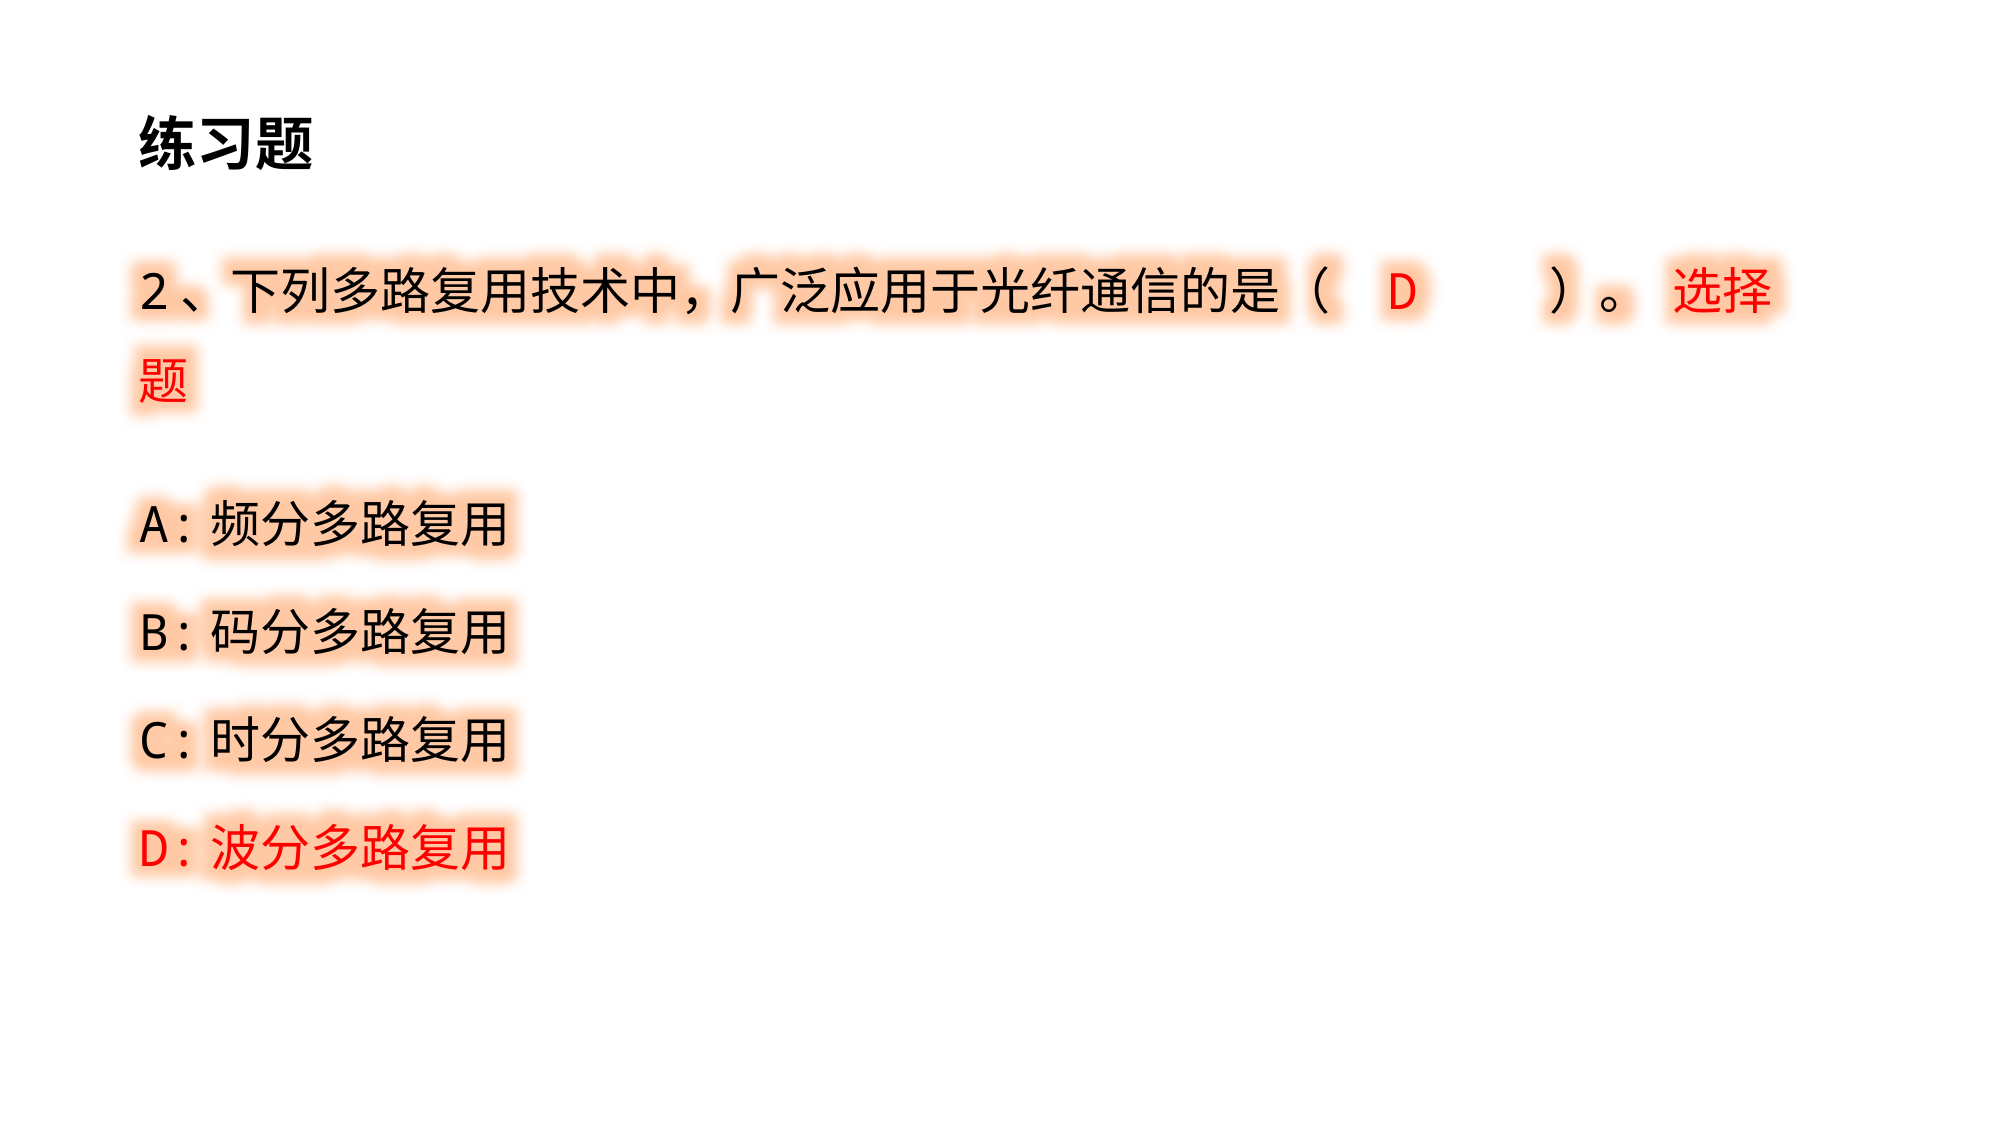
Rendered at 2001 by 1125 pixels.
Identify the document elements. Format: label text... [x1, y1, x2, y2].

text_box ALOHA系统的一般模型 [117, 216, 1843, 1051]
text_box 2、下列多路复用技术中，广泛应用于光纤通信的是（ D ）。 选择题 A:频分多路复用 B:码分多路复用 C:时分多路复用 D:波分多路复用 [120, 219, 1839, 1047]
text_box 练习题 [120, 97, 1568, 187]
text_box 练习题 [113, 212, 1847, 1055]
